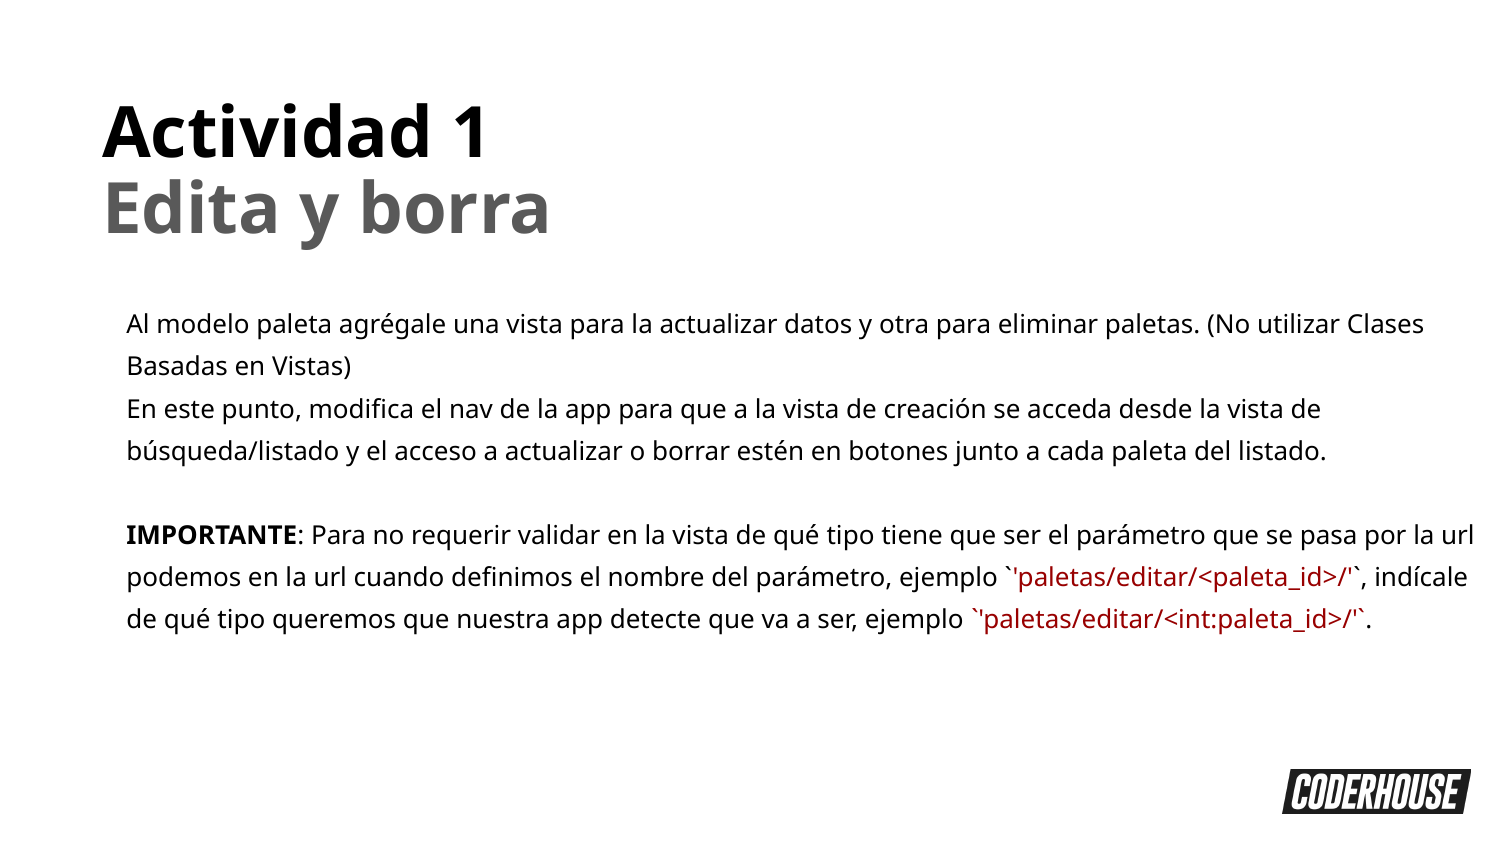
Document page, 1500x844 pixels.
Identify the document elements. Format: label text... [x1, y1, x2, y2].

text_box Al modelo paleta agrégale una vista para la actualizar datos y otra para eliminar paletas. (No utilizar Clases Basadas en Vistas) En este punto, modifica el nav de la app para que a la vista de creación se acceda desde la vista de búsqueda/listado y el acceso a actualizar o borrar estén en botones junto a cada paleta del listado. IMPORTANTE: Para no requerir validar en la vista de qué tipo tiene que ser el parámetro que se pasa por la url podemos en la url cuando definimos el nombre del parámetro, ejemplo `'paletas/editar/<paleta_id>/'`, indícale de qué tipo queremos que nuestra app detecte que va a ser, ejemplo `'paletas/editar/<int:paleta_id>/'`. [111, 281, 1500, 650]
text_box Actividad 1 Edita y borra [87, 81, 1030, 265]
picture [1281, 769, 1471, 814]
